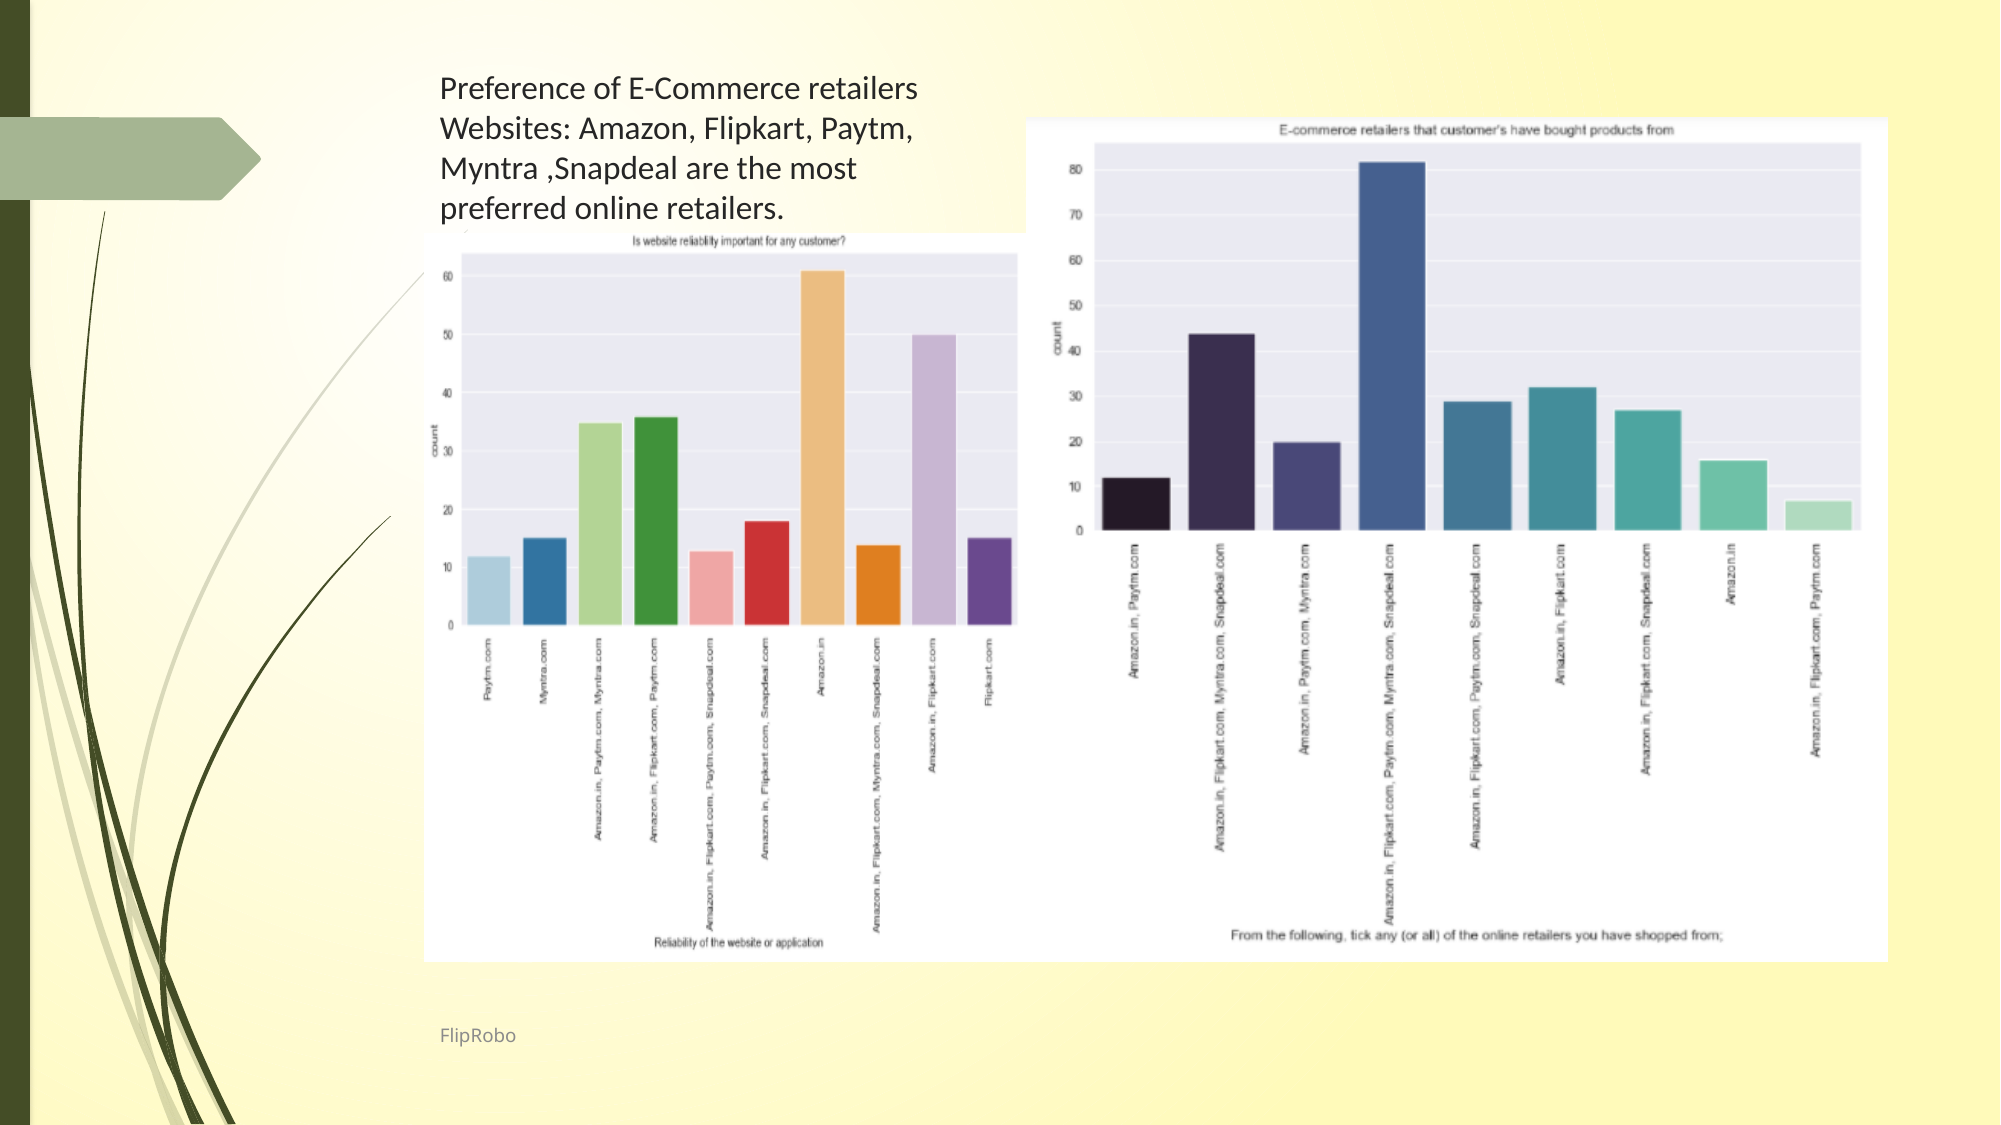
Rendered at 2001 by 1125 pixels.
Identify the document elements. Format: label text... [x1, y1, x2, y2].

title Preference of E-Commerce retailers Websites: Amazon, Flipkart, Paytm, Myntra ,Snapdeal are the most preferred online retailers. [424, 73, 1000, 233]
picture [424, 233, 1027, 962]
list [1026, 117, 1888, 962]
footer FlipRobo [424, 1006, 1675, 1067]
